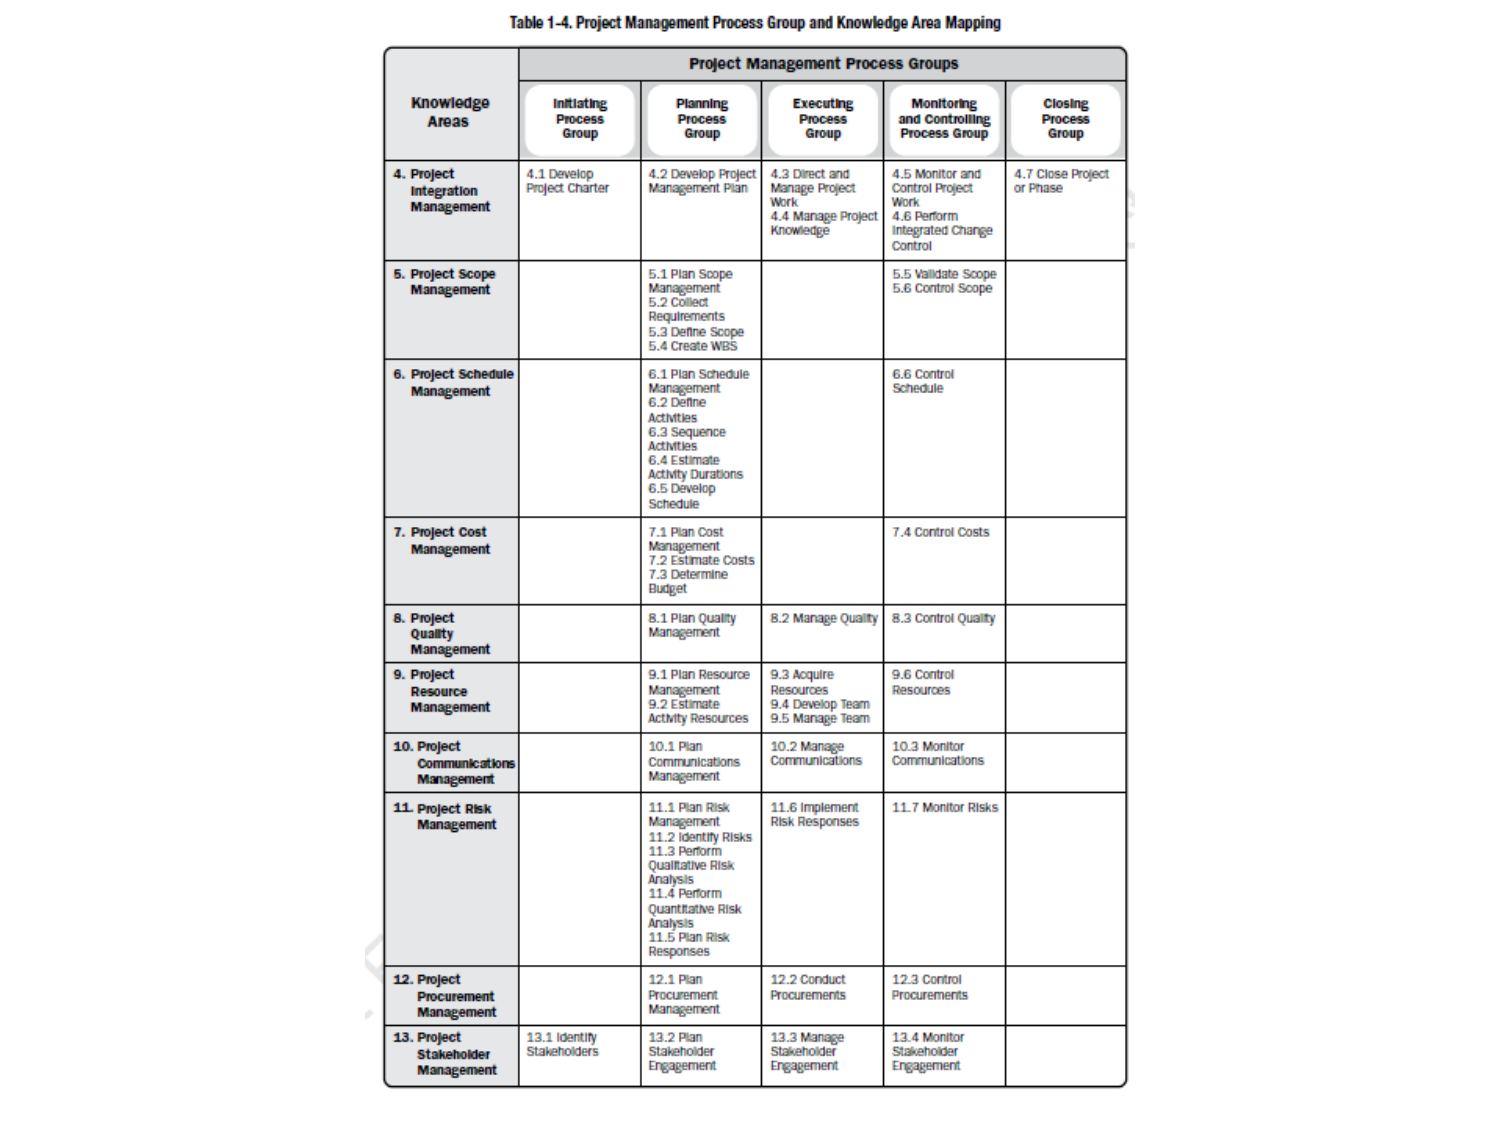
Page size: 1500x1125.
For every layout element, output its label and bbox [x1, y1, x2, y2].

picture [365, 13, 1135, 1112]
